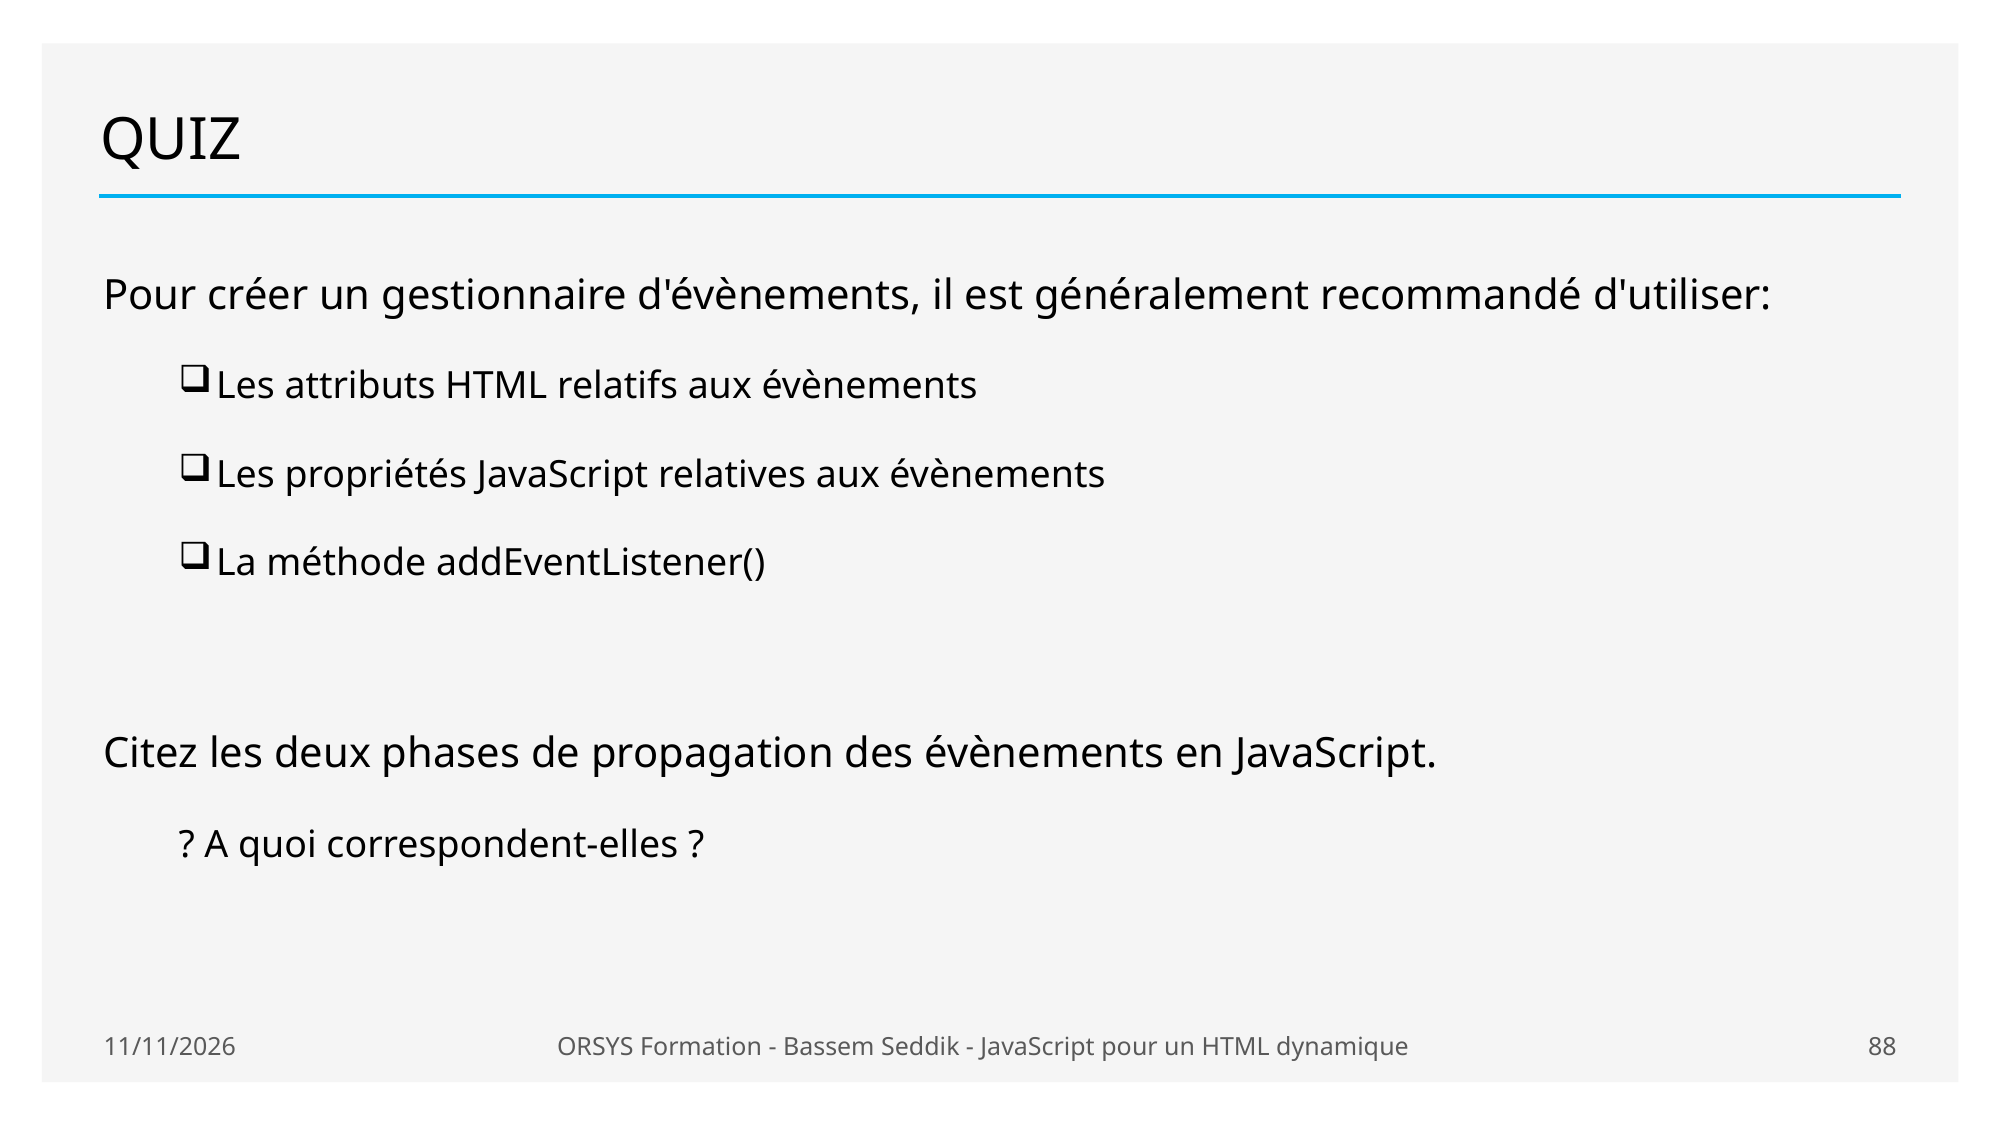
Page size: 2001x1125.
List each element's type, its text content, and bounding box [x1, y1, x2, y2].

list Pour créer un gestionnaire d'évènements, il est généralement recommandé d'utiliser: Les attributs HTML relatifs aux évènements Les propriétés JavaScript relatives aux évènements La méthode addEventListener() Citez les deux phases de propagation des évènements en JavaScript. ? A quoi correspondent-elles ? [88, 235, 1891, 982]
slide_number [88, 1017, 340, 1078]
slide_number 88 [1626, 1017, 1912, 1078]
title QUIZ [85, 73, 1888, 179]
footer ORSYS Formation - Bassem Seddik - JavaScript pour un HTML dynamique [340, 1017, 1626, 1078]
